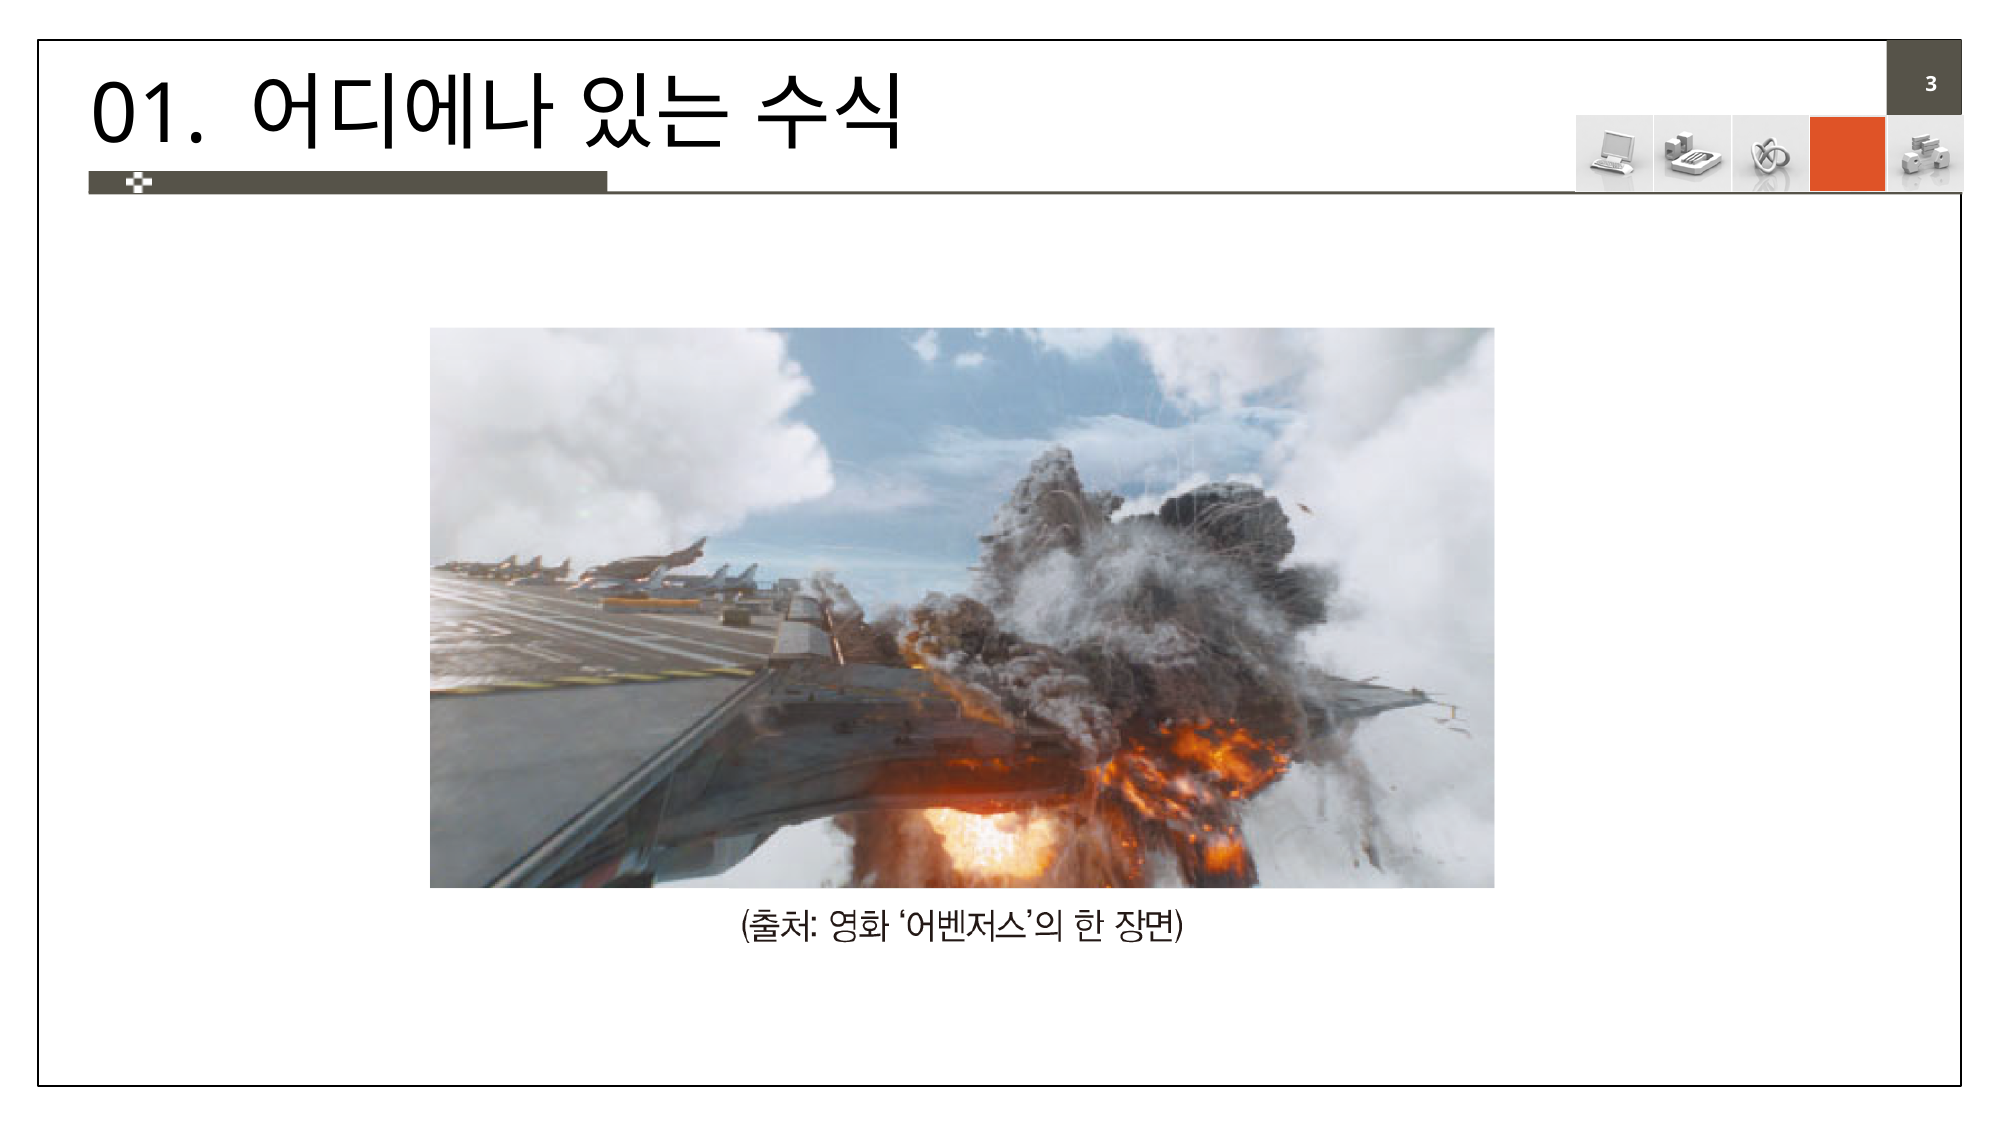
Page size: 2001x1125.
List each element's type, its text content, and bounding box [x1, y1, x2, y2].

title 01. 어디에나 있는 수식 [76, 62, 1808, 208]
picture [1808, 114, 1964, 192]
picture [392, 278, 1532, 988]
